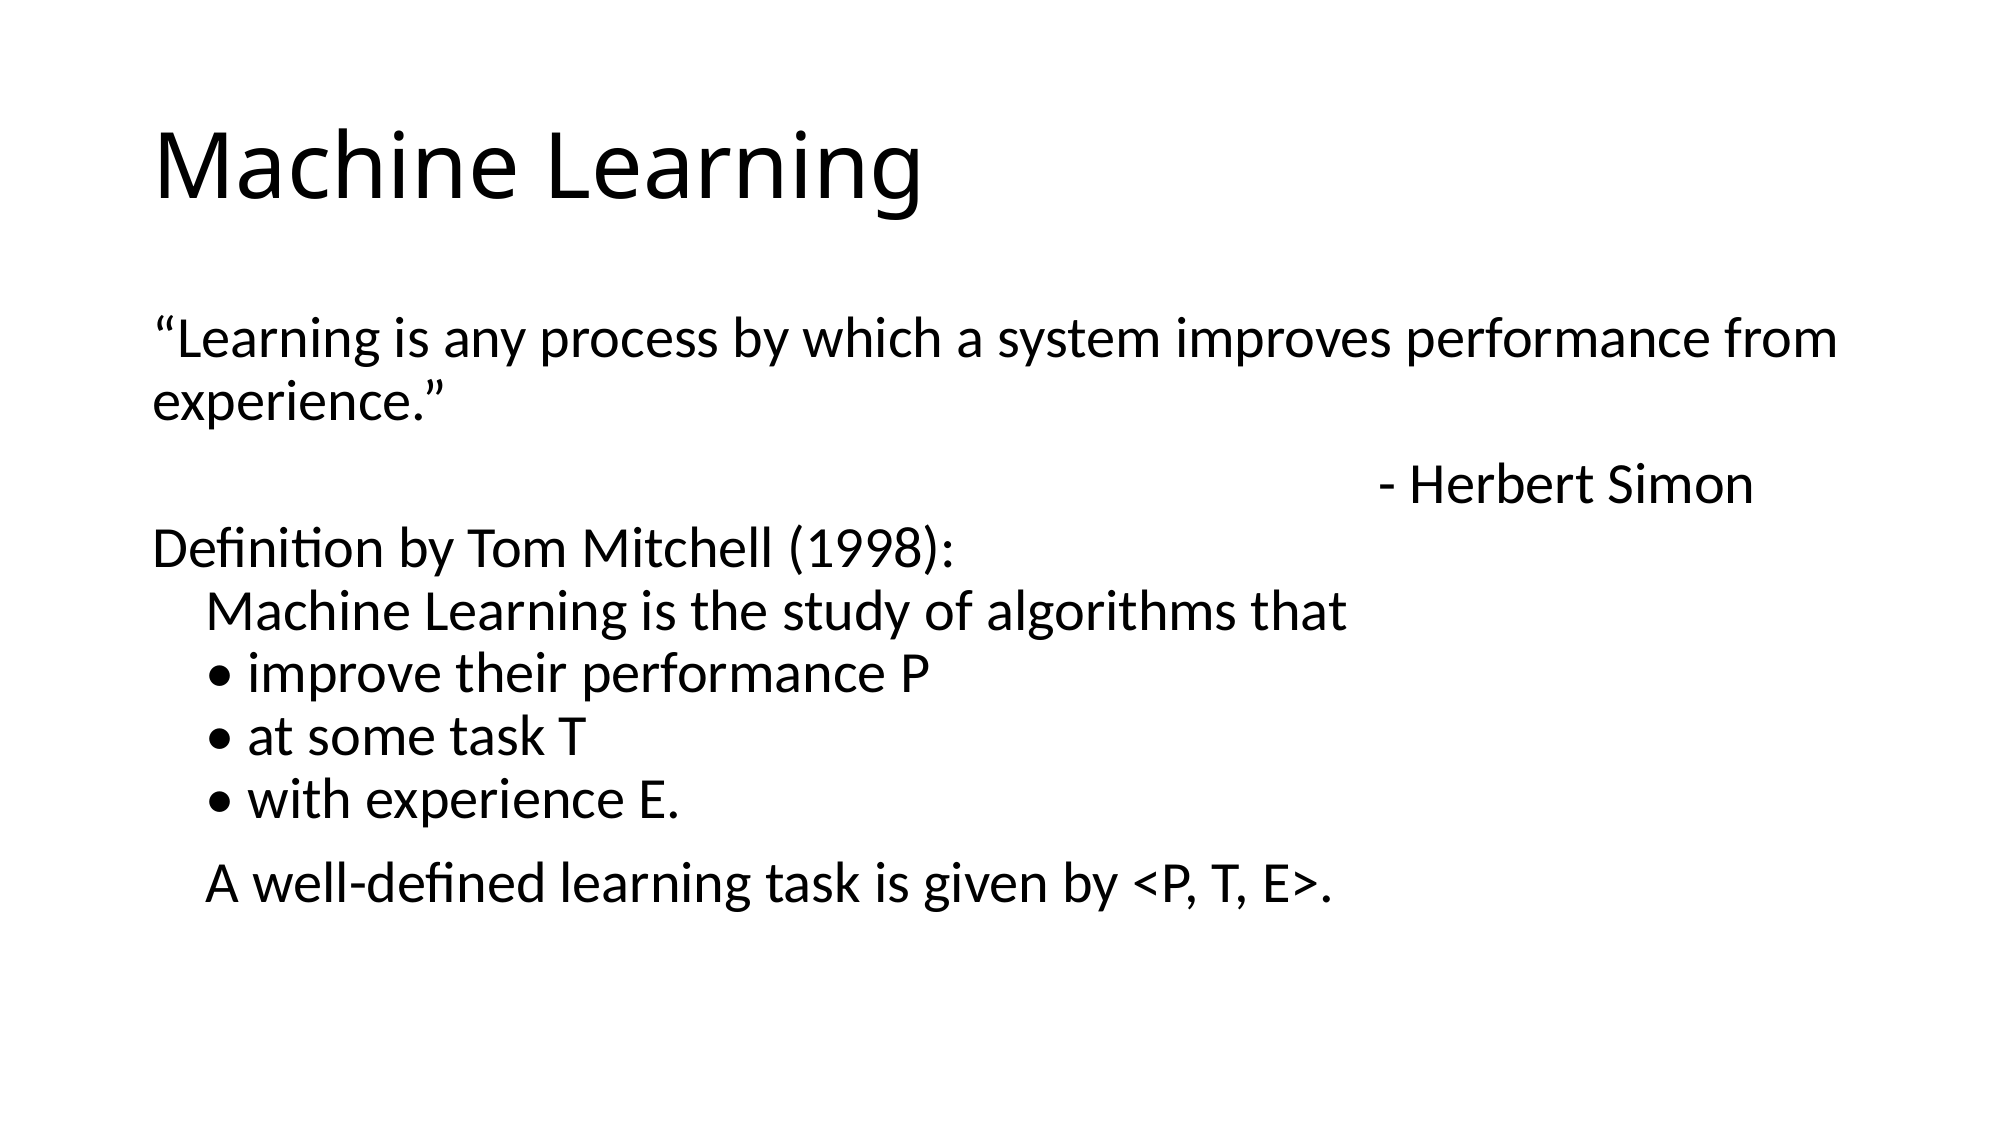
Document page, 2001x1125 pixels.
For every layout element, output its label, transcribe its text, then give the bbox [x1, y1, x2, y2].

title Machine Learning [137, 59, 1863, 278]
list “Learning is any process by which a system improves performance from experience.” - Herbert Simon Definition by Tom Mitchell (1998): Machine Learning is the study of algorithms that • improve their performance P • at some task T • with experience E. A well-defined learning task is given by <P, T, E>. [137, 299, 1863, 1014]
